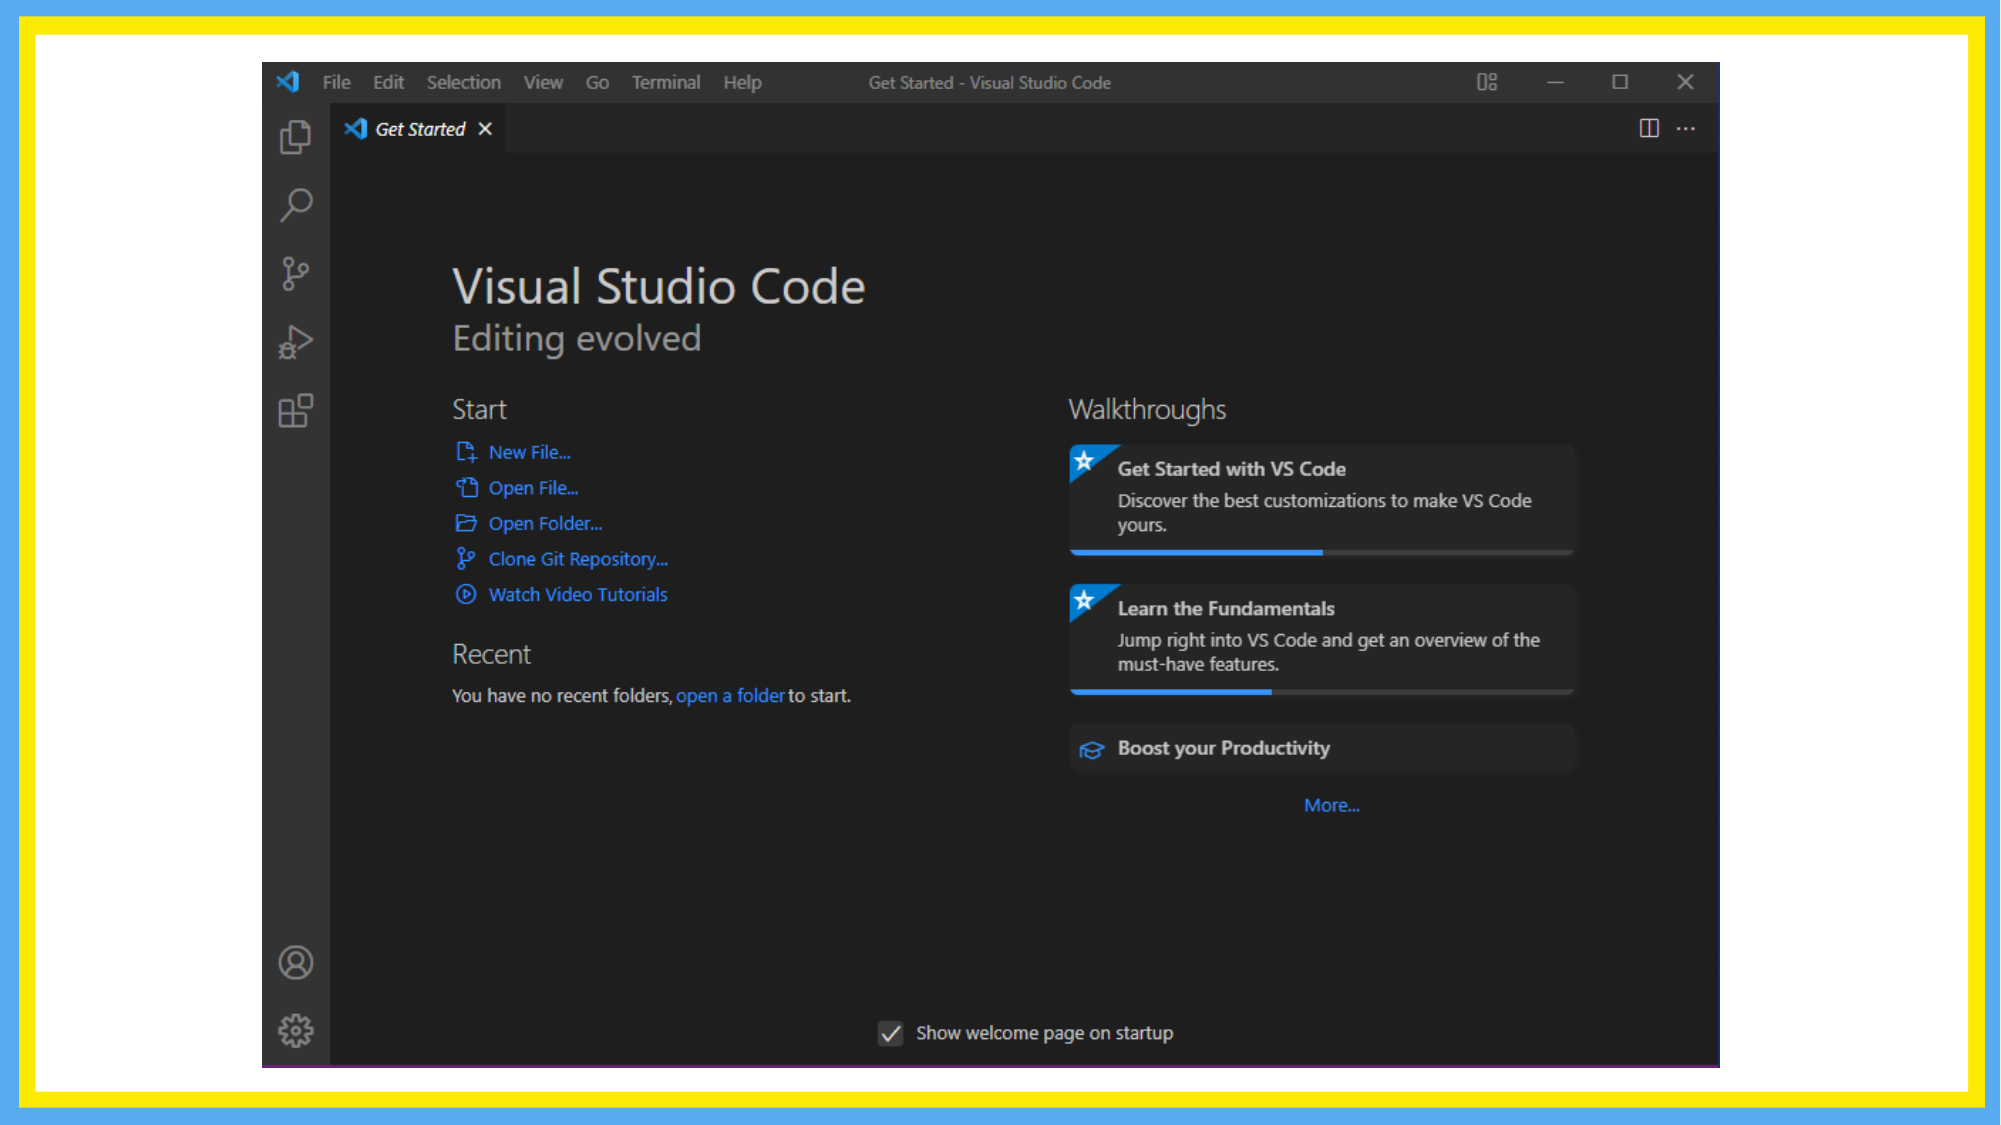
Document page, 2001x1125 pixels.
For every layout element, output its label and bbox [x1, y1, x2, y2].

picture [262, 62, 1720, 1068]
